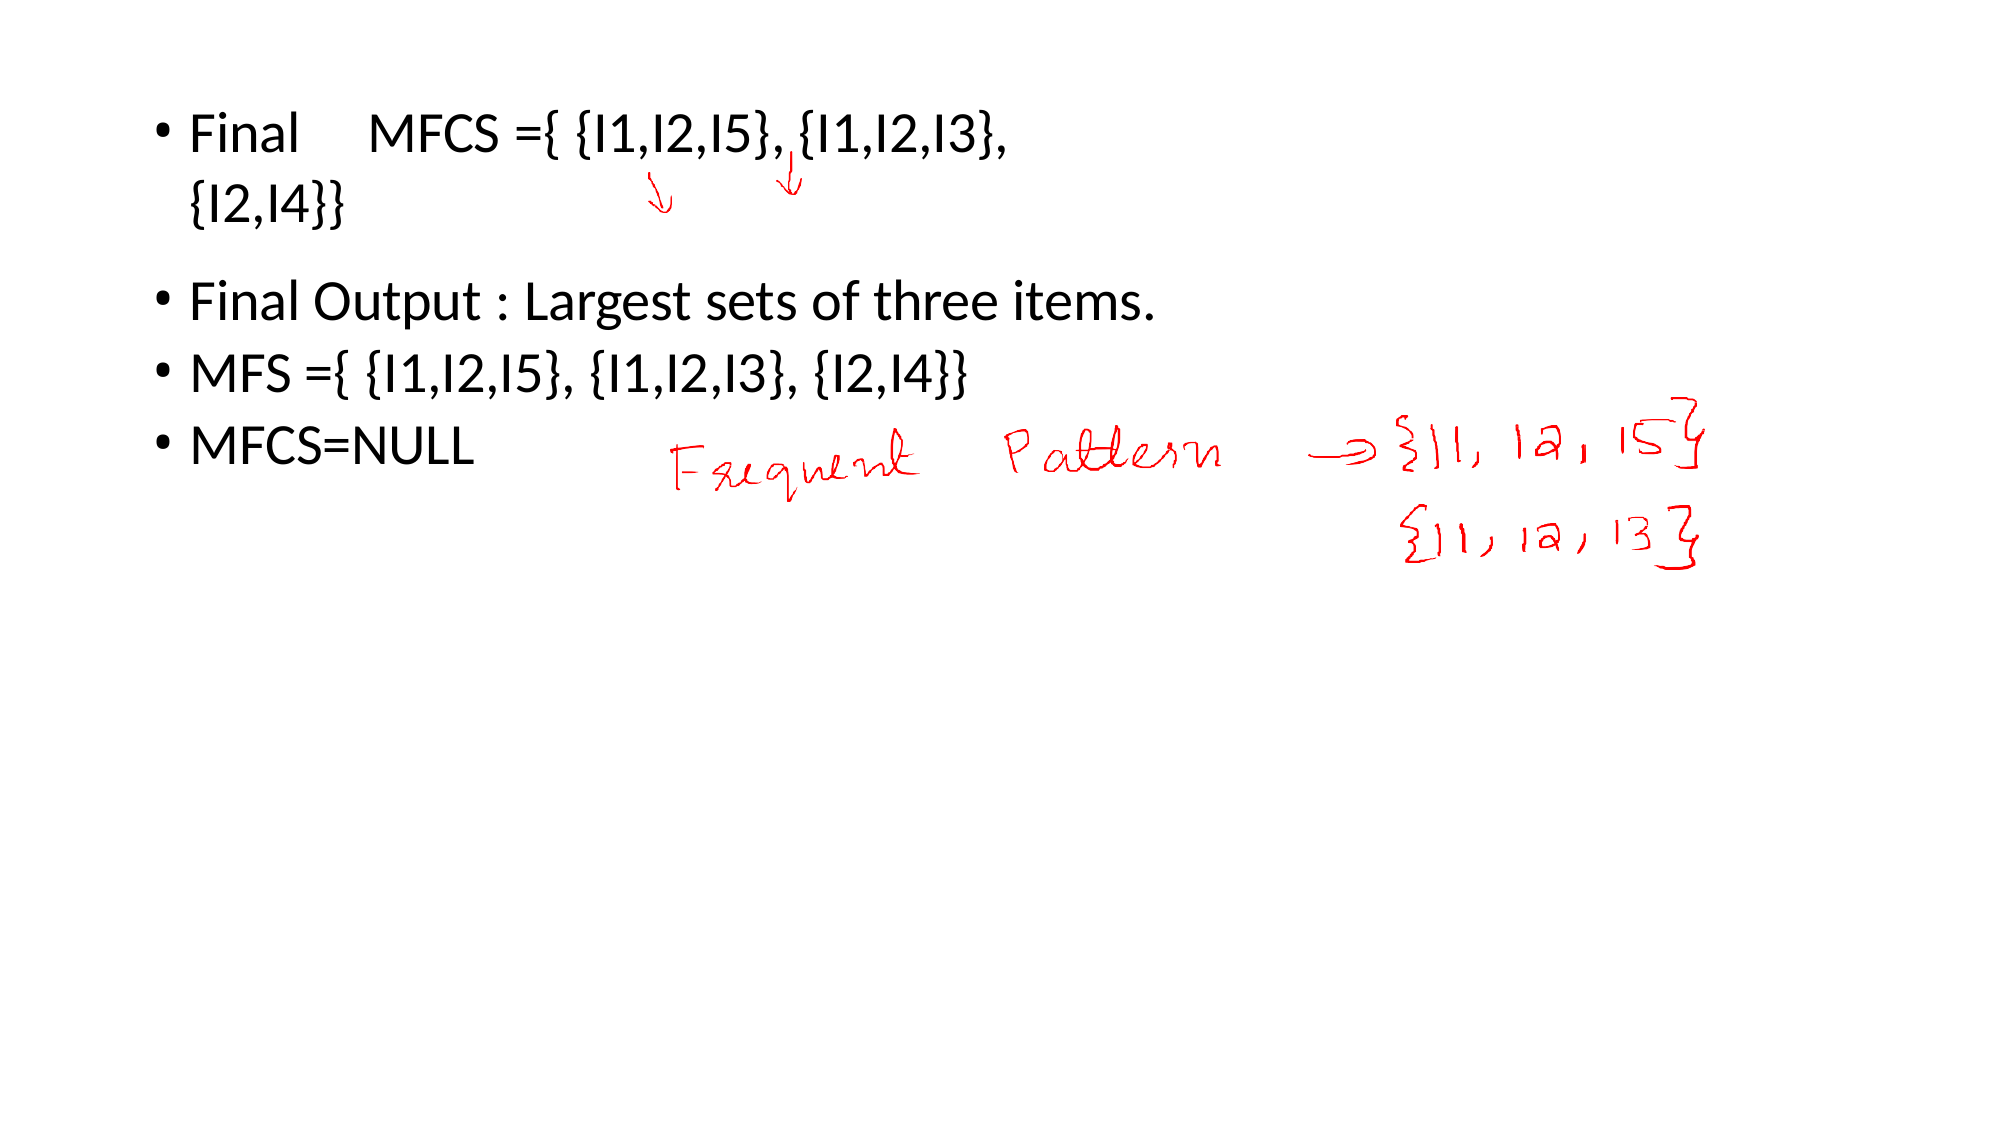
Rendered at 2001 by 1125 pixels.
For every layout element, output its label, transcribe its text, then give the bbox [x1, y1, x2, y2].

picture [648, 172, 672, 213]
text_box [670, 427, 921, 502]
picture [1429, 424, 1440, 469]
picture [1004, 429, 1029, 473]
picture [1459, 523, 1467, 554]
picture [1580, 444, 1586, 465]
picture [1308, 439, 1377, 465]
picture [1535, 425, 1561, 461]
picture [776, 150, 803, 195]
picture [1628, 505, 1699, 570]
picture [1577, 533, 1586, 555]
picture [1044, 425, 1221, 472]
picture [1400, 504, 1441, 563]
text_box [1515, 424, 1521, 459]
text_box [1615, 519, 1619, 545]
picture [1395, 414, 1417, 472]
picture [1455, 426, 1479, 468]
text_box Final Output : Largest sets of three items. MFS ={ {I1,I2,I5}, {I1,I2,I3}, {I2,I4}} MFCS=NULL [150, 260, 1167, 477]
picture [1479, 536, 1494, 558]
picture [1522, 522, 1560, 552]
picture [1620, 397, 1706, 470]
title Final MFCS ={ {I1,I2,I5}, {I1,I2,I3}, {I2,I4}} [150, 92, 1148, 260]
